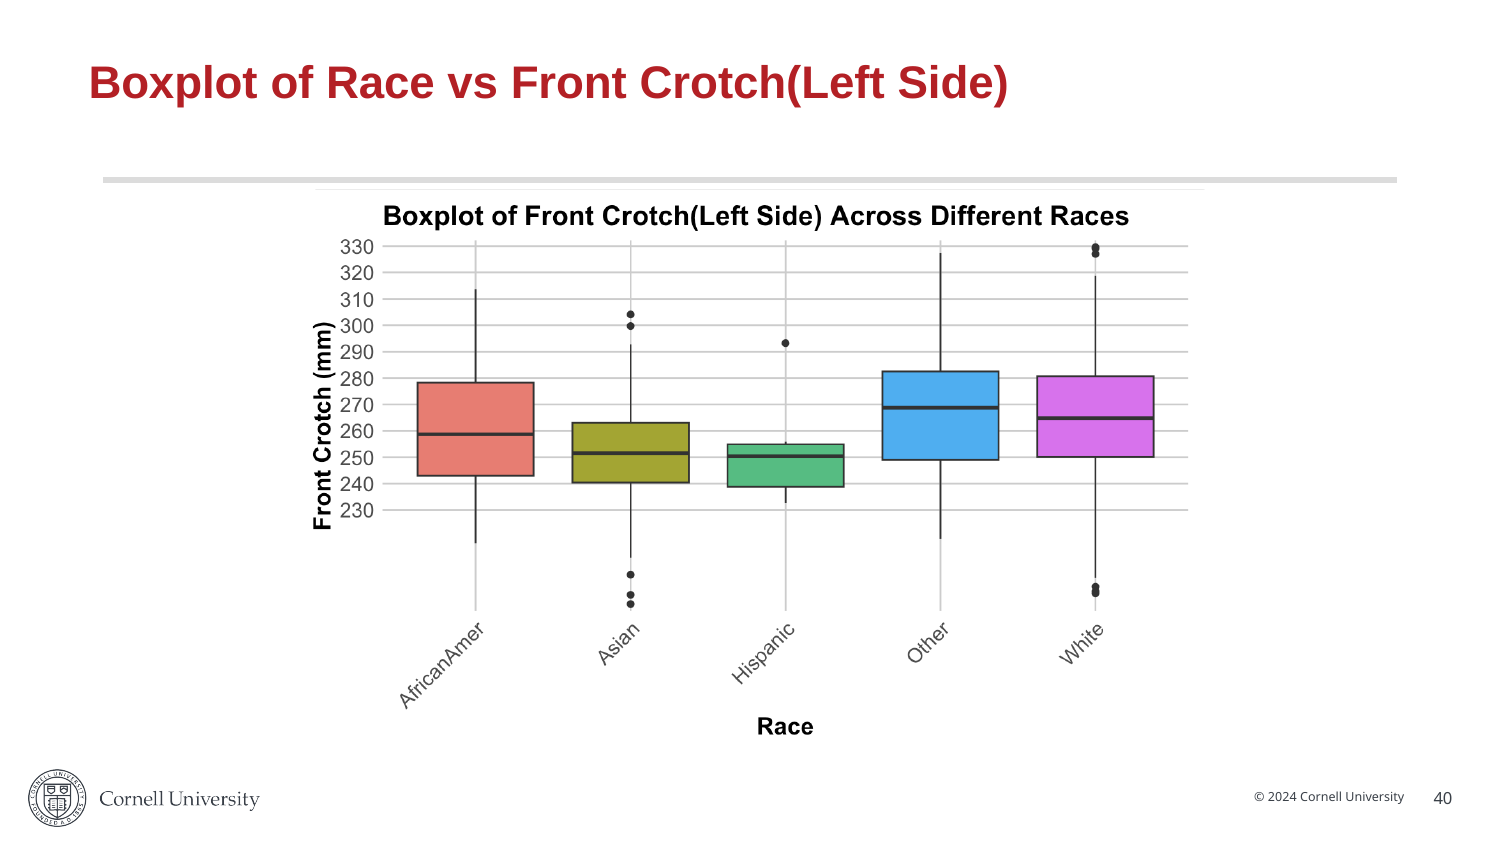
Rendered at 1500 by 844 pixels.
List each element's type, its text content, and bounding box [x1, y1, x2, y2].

picture [28, 769, 260, 827]
picture [293, 189, 1207, 757]
title Boxplot of Race vs Front Crotch(Left Side) [77, 33, 1048, 135]
